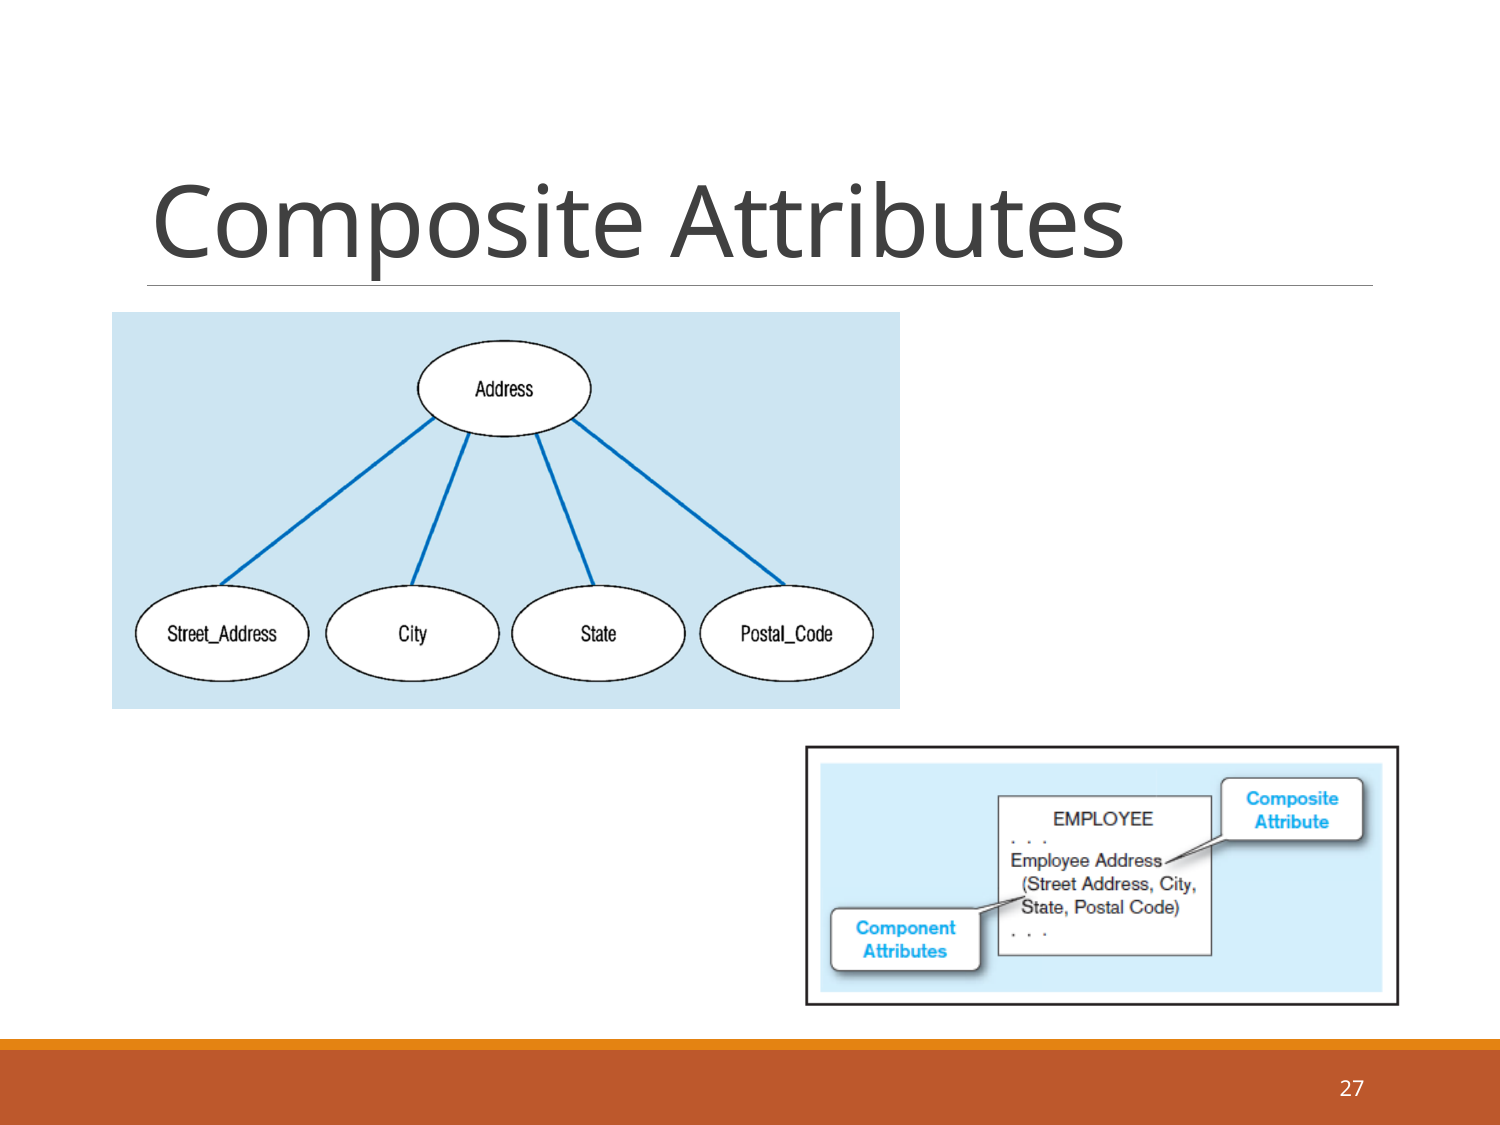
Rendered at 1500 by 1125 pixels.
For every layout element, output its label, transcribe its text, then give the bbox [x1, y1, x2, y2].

title Composite Attributes [135, 47, 1373, 285]
slide_number 27 [1218, 1059, 1380, 1120]
picture [799, 727, 1413, 1018]
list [111, 311, 901, 709]
